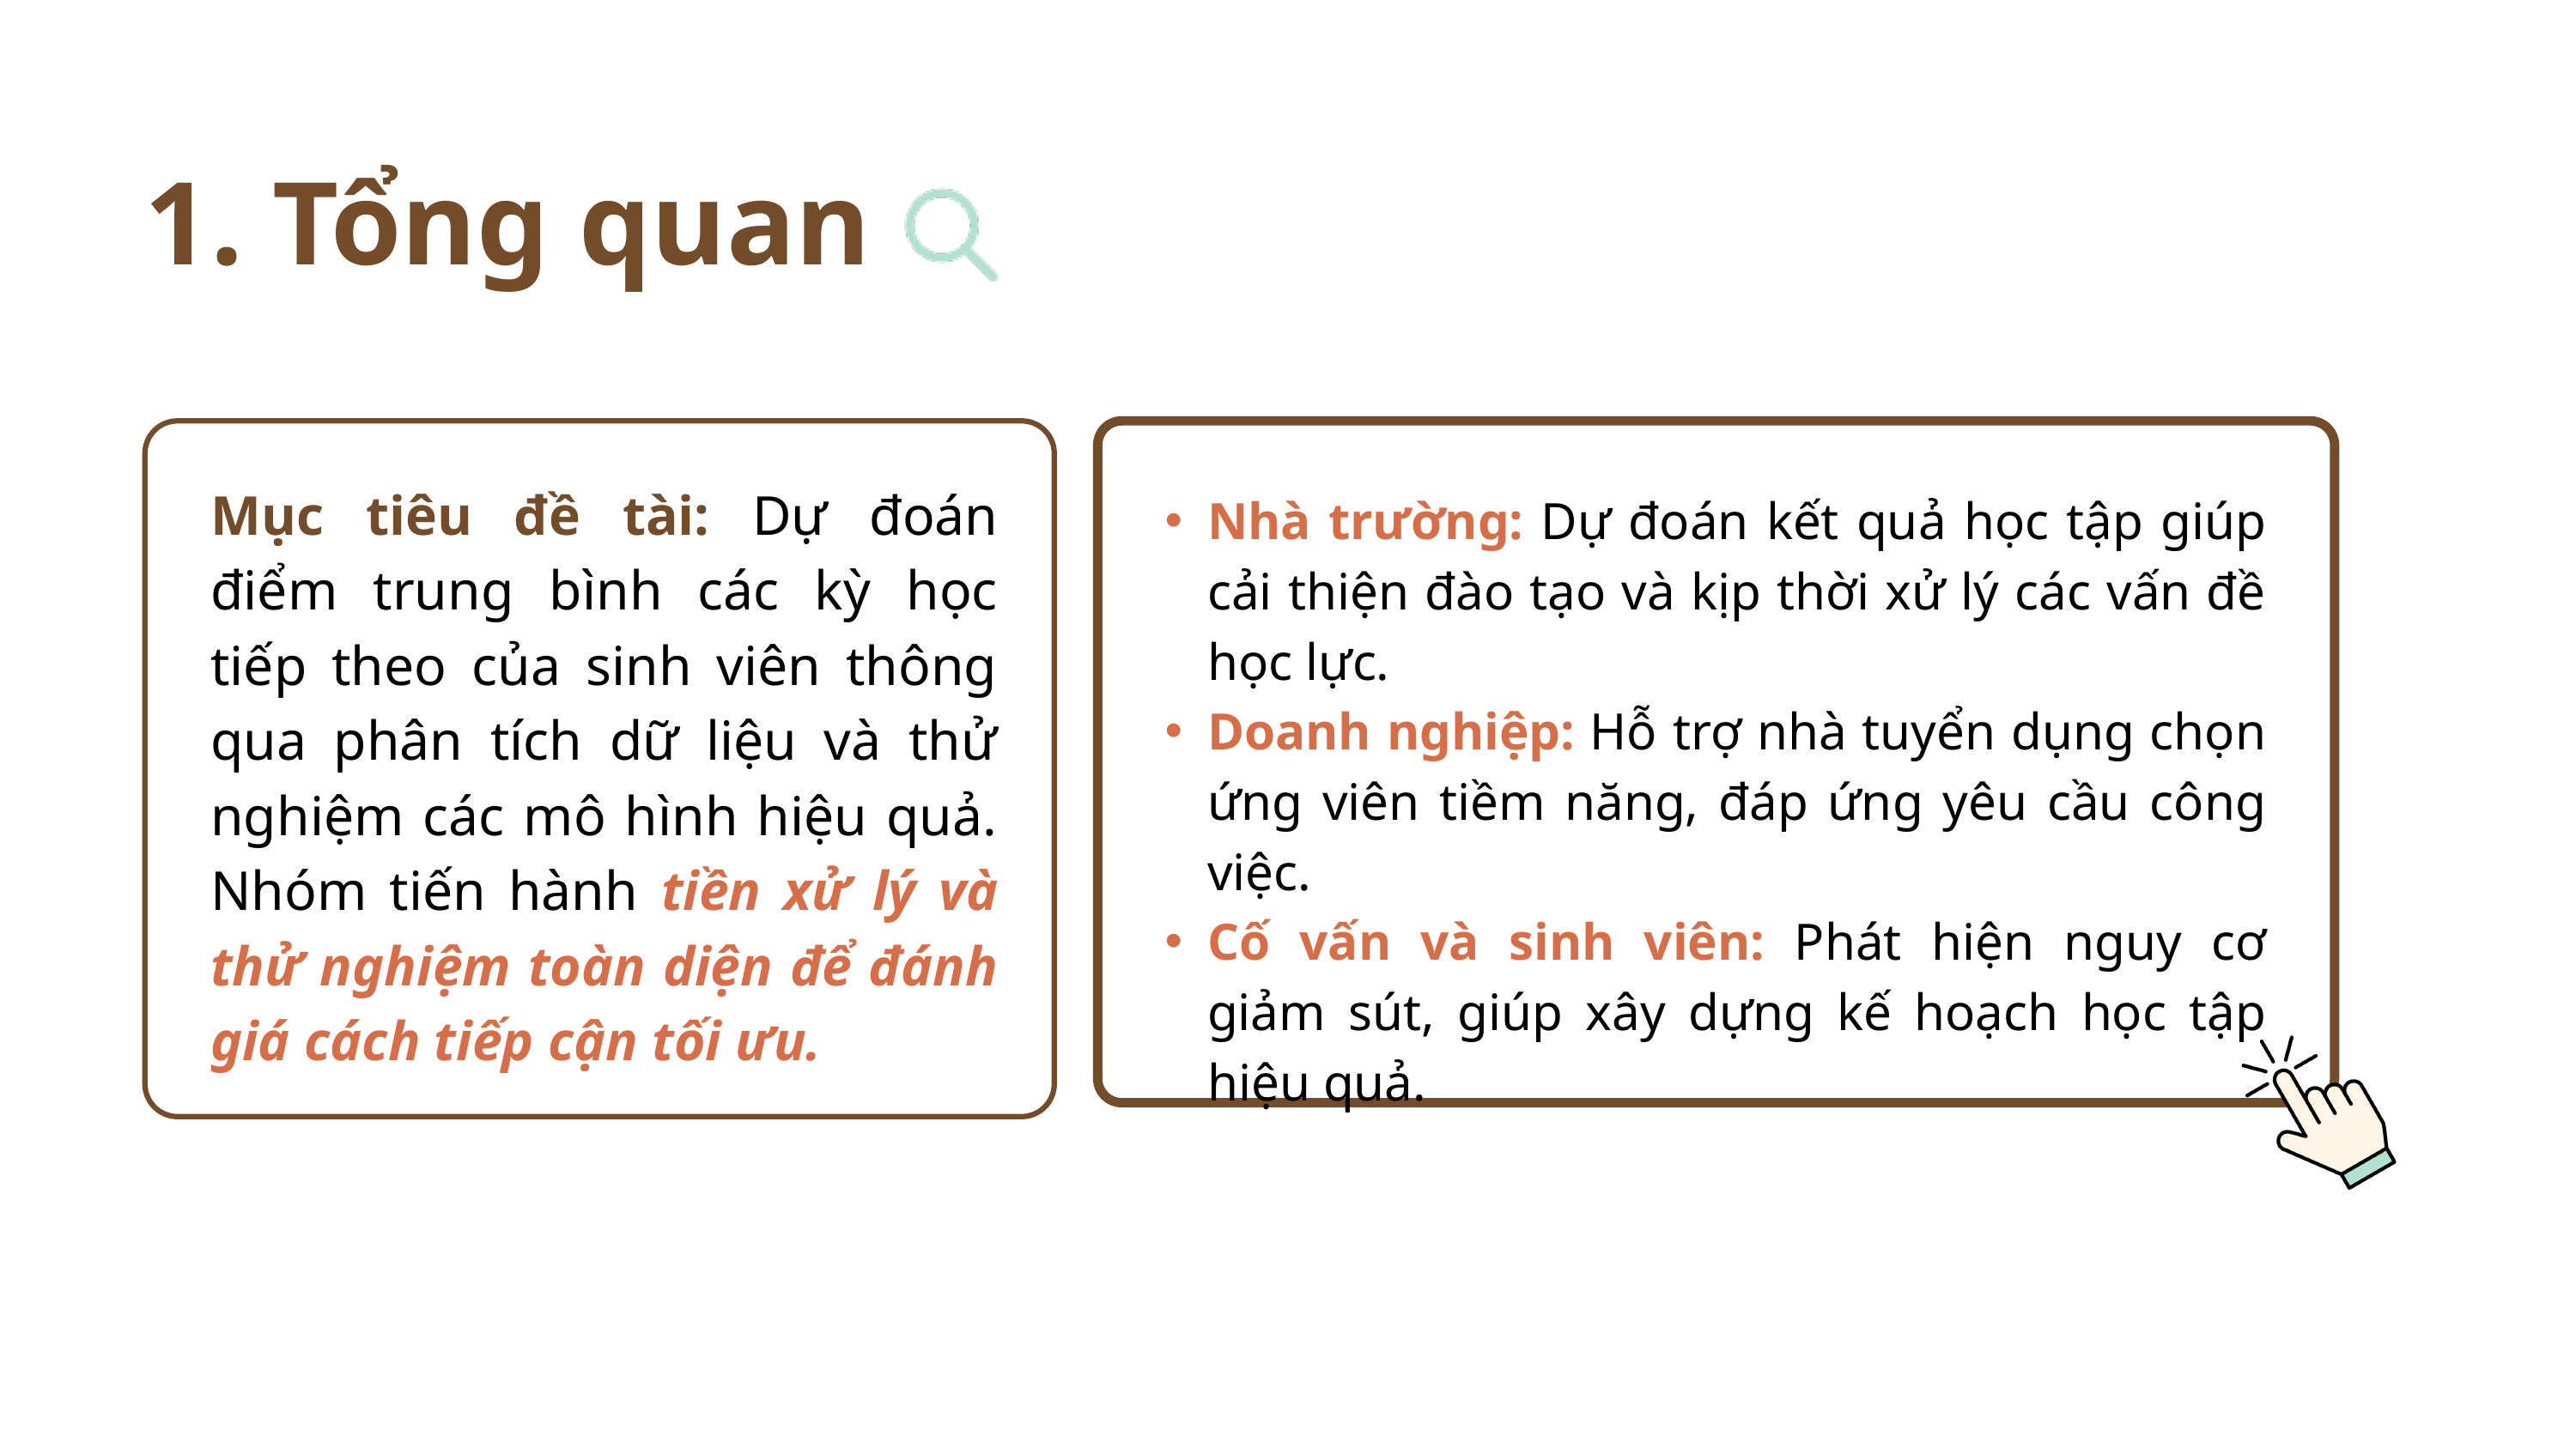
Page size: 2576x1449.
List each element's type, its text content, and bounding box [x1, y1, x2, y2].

text_box 1. Tổng quan [144, 127, 2222, 288]
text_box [144, 421, 1055, 1118]
text_box [903, 186, 999, 282]
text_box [1097, 421, 2336, 1103]
text_box [2241, 1035, 2397, 1190]
